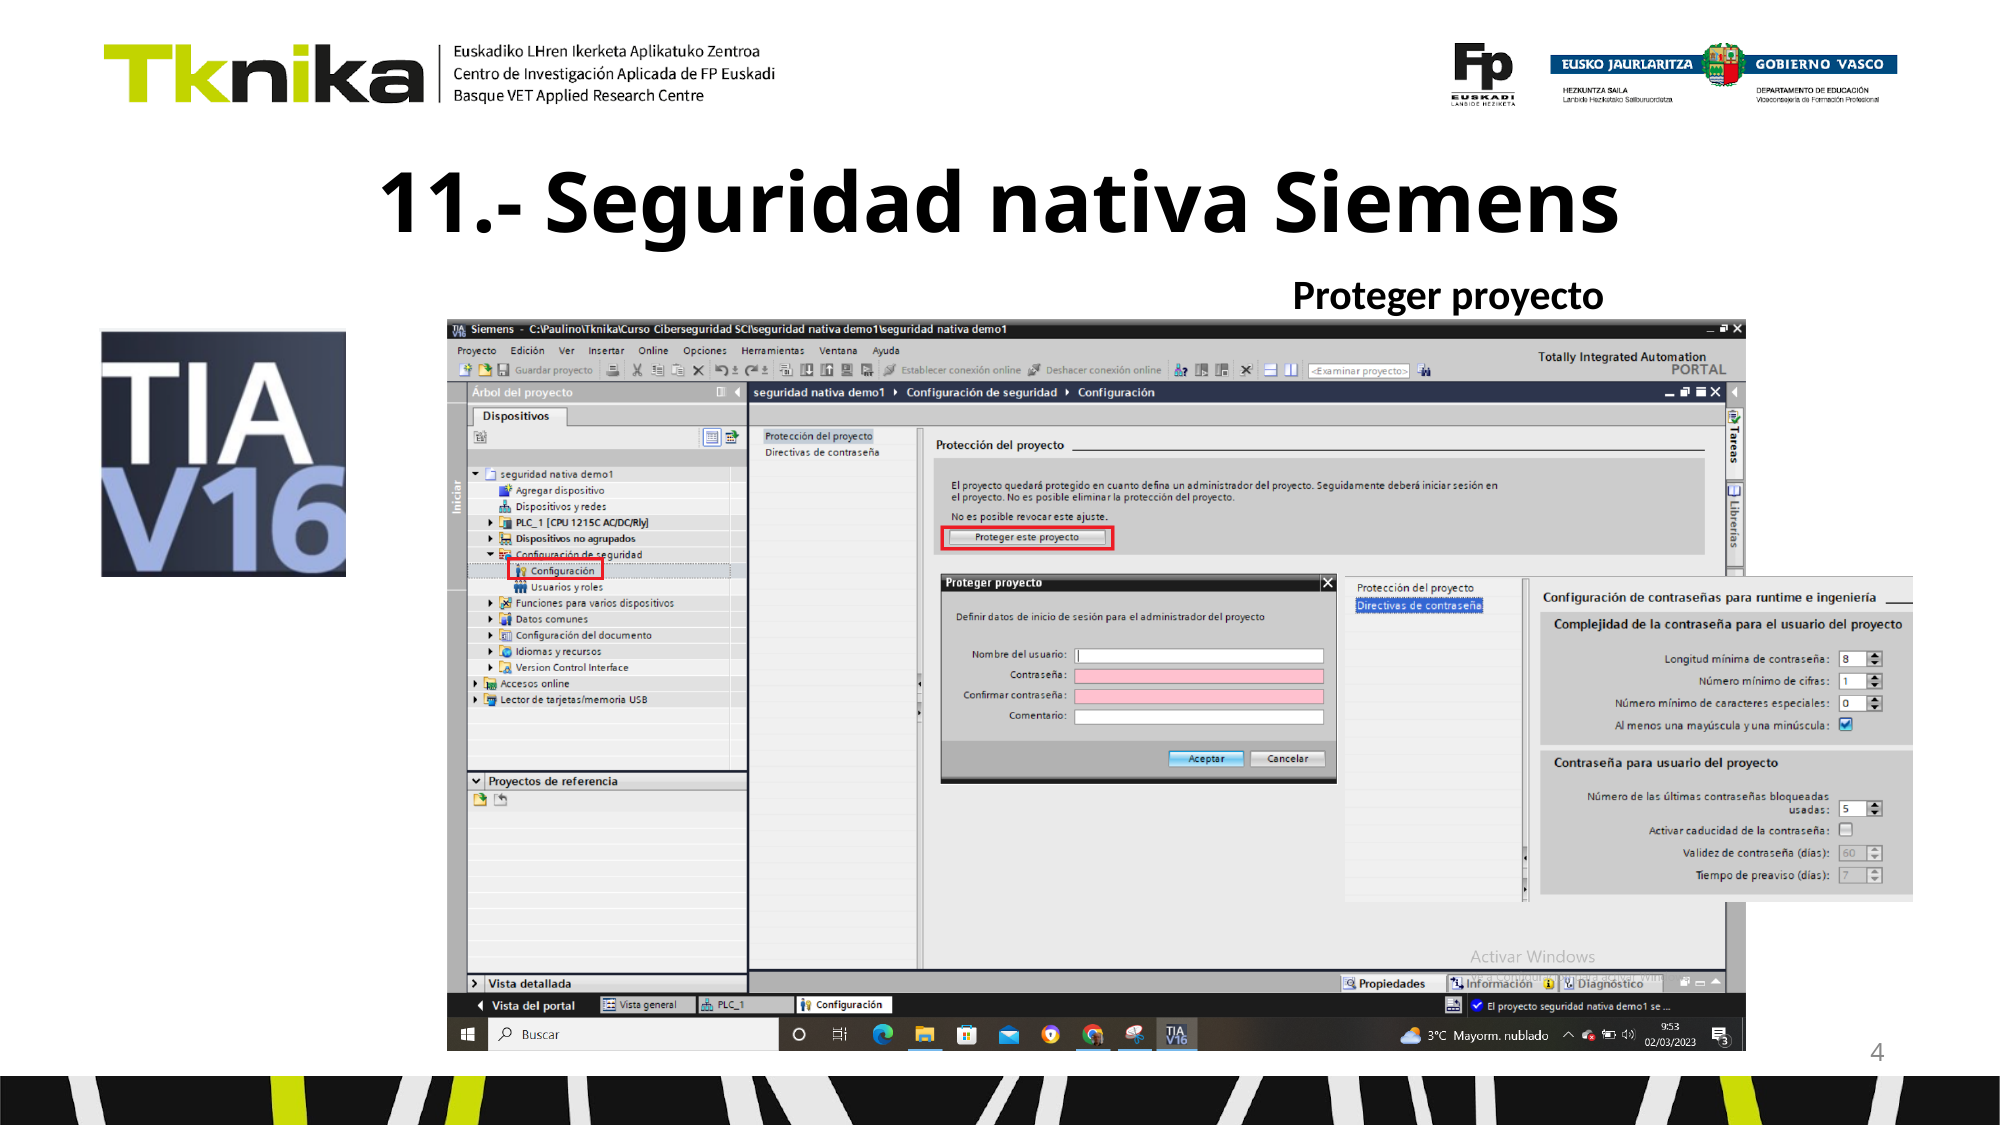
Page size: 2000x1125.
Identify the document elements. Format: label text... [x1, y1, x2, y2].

slide_number ‹#› [1433, 1023, 1900, 1084]
picture [99, 328, 346, 578]
picture [446, 319, 1913, 1051]
picture [102, 42, 1898, 106]
title 11.- Seguridad nativa Siemens [99, 125, 1900, 274]
picture [0, 1076, 2000, 1125]
text_box Proteger proyecto [1277, 252, 1633, 318]
